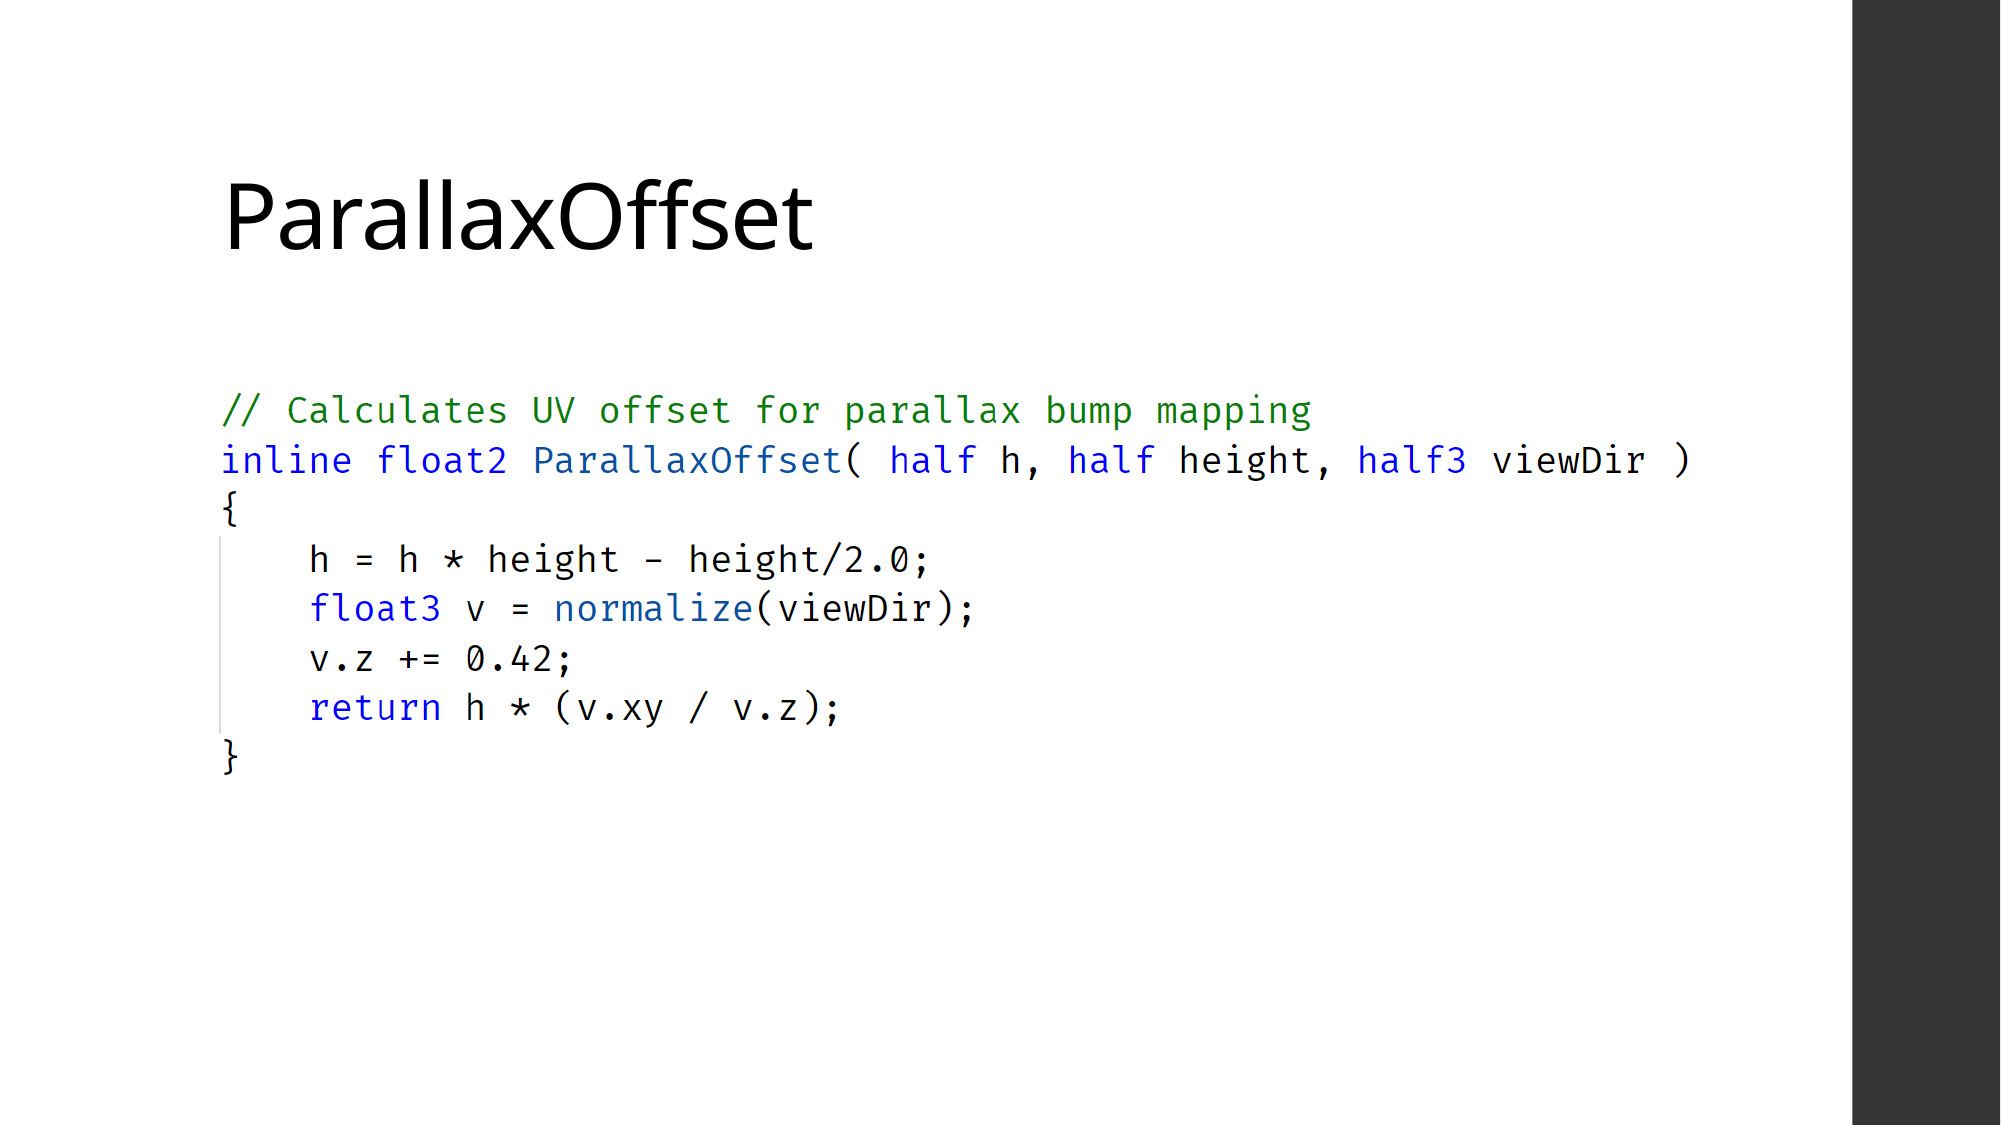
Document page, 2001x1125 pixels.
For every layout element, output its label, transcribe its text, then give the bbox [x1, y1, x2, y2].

picture [206, 383, 1695, 796]
title ParallaxOffset [206, 60, 1797, 278]
